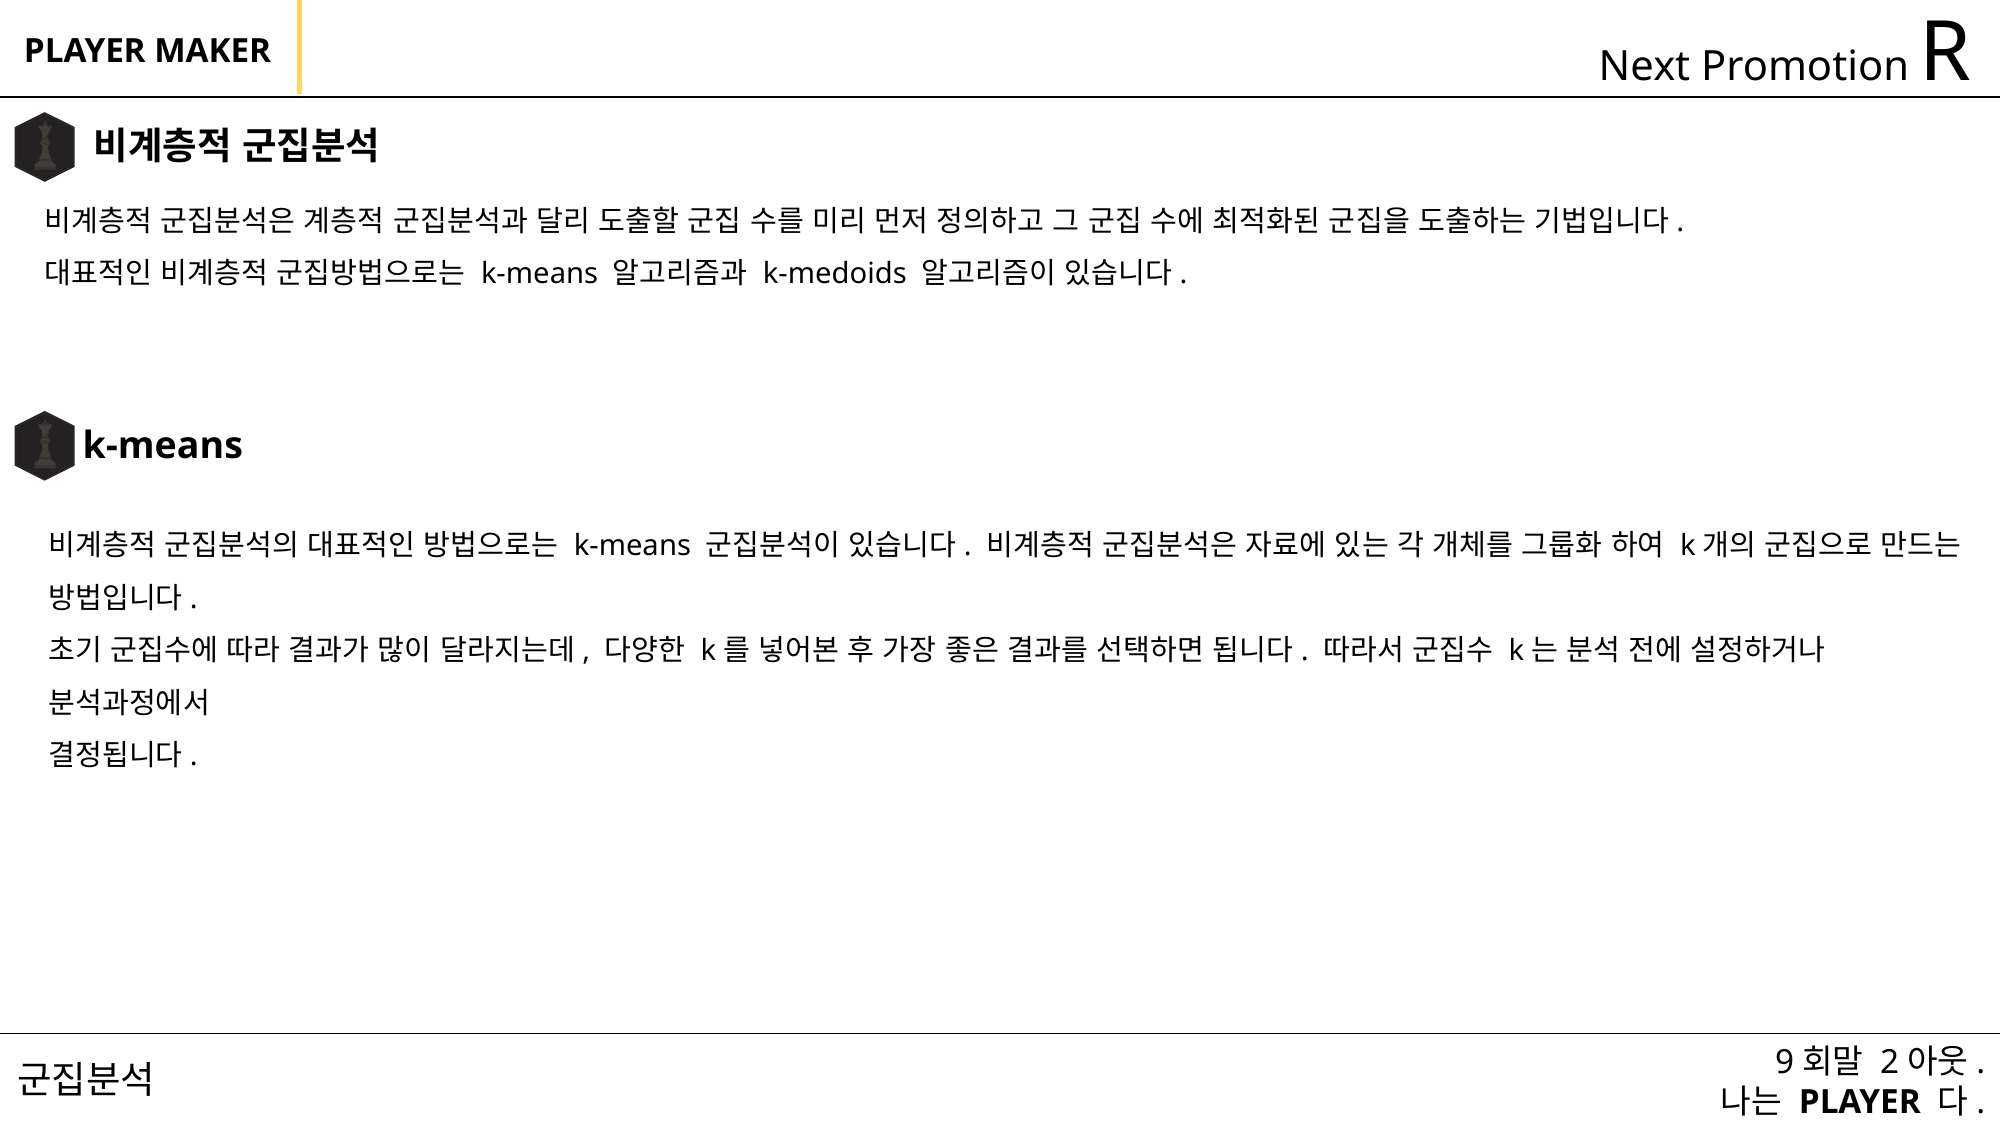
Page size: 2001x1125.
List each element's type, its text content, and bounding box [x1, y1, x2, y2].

text_box 비계층적 군집분석의 대표적인 방법으로는 k-means 군집분석이 있습니다. 비계층적 군집분석은 자료에 있는 각 개체를 그룹화 하여 k개의 군집으로 만드는 방법입니다. 초기 군집수에 따라 결과가 많이 달라지는데, 다양한 k를 넣어본 후 가장 좋은 결과를 선택하면 됩니다. 따라서 군집수 k는 분석 전에 설정하거나 분석과정에서 결정됩니다. [33, 501, 2000, 832]
text_box 비계층적 군집분석은 계층적 군집분석과 달리 도출할 군집 수를 미리 먼저 정의하고 그 군집 수에 최적화된 군집을 도출하는 기법입니다. 대표적인 비계층적 군집방법으로는 k-means 알고리즘과 k-medoids 알고리즘이 있습니다. [29, 177, 2000, 350]
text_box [9, 109, 80, 181]
text_box 9회말 2아웃. 나는 PLAYER 다. [1273, 1034, 2000, 1125]
text_box PLAYER MAKER [302, 21, 311, 77]
text_box 비계층적 군집분석 [80, 114, 396, 175]
text_box PLAYER MAKER [0, 21, 297, 77]
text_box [9, 408, 80, 480]
text_box Next Promotion R [1432, 0, 1987, 96]
text_box Next Promotion R [1432, 98, 1987, 105]
text_box k-means [80, 413, 258, 474]
text_box 군집분석 [2, 1048, 170, 1109]
